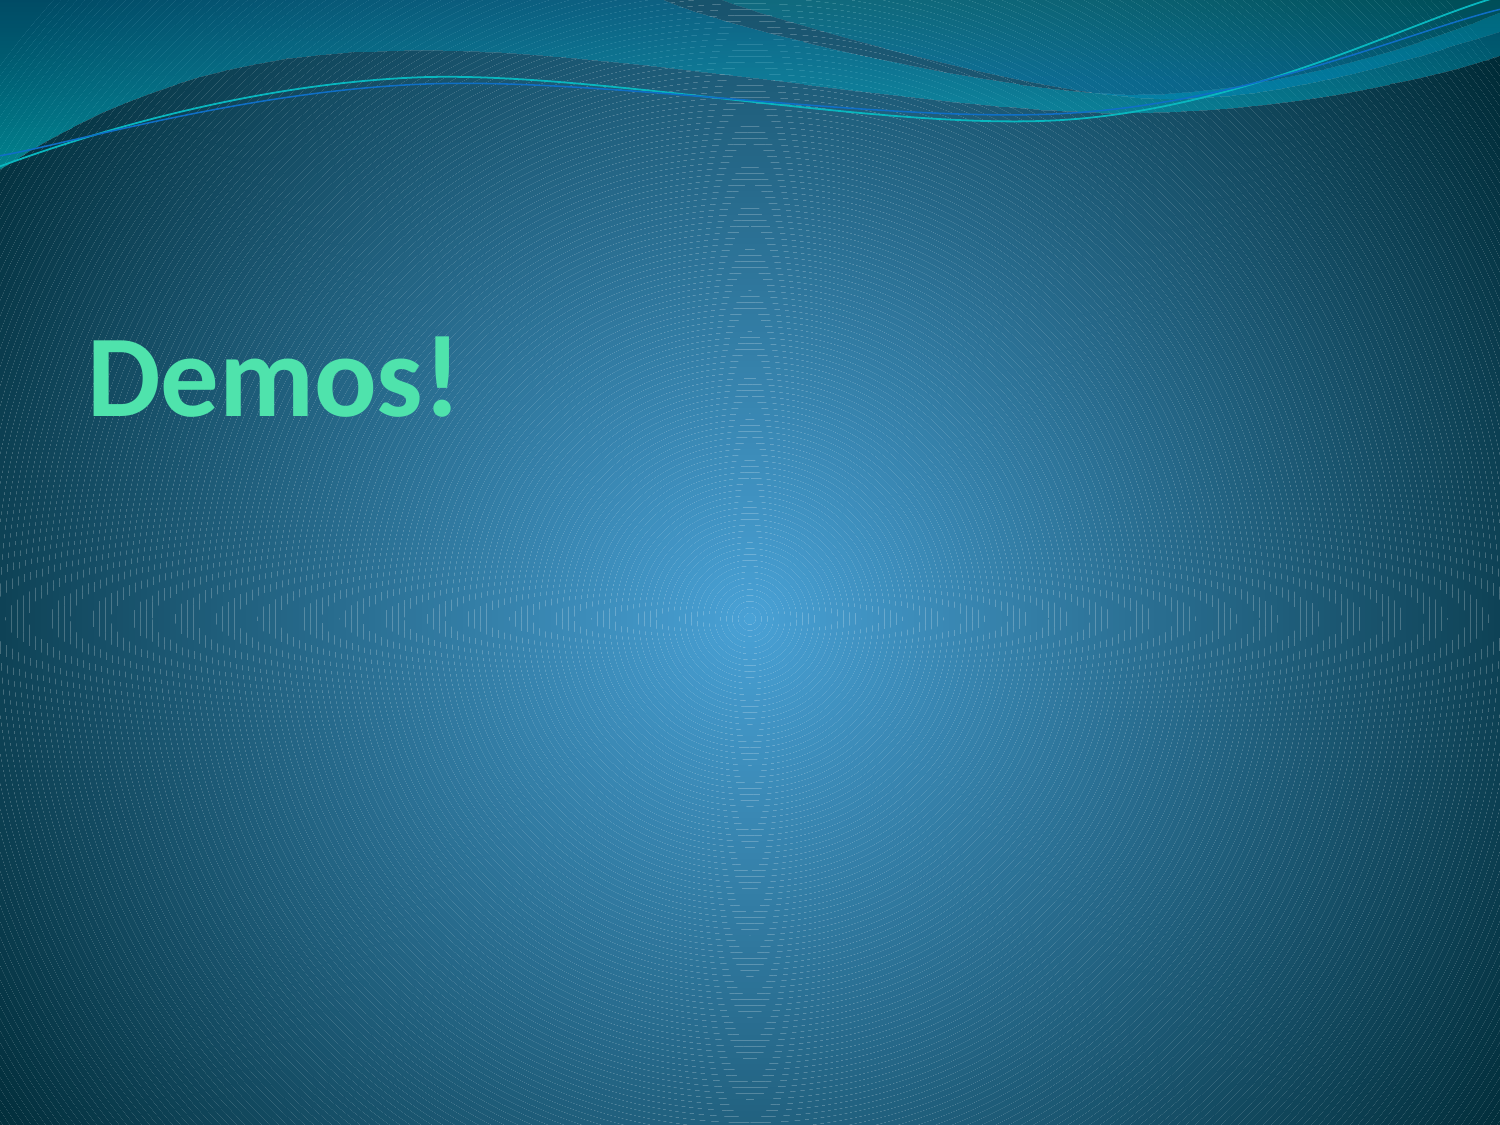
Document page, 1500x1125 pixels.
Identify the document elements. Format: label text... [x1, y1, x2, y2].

title Demos! [86, 216, 1362, 440]
